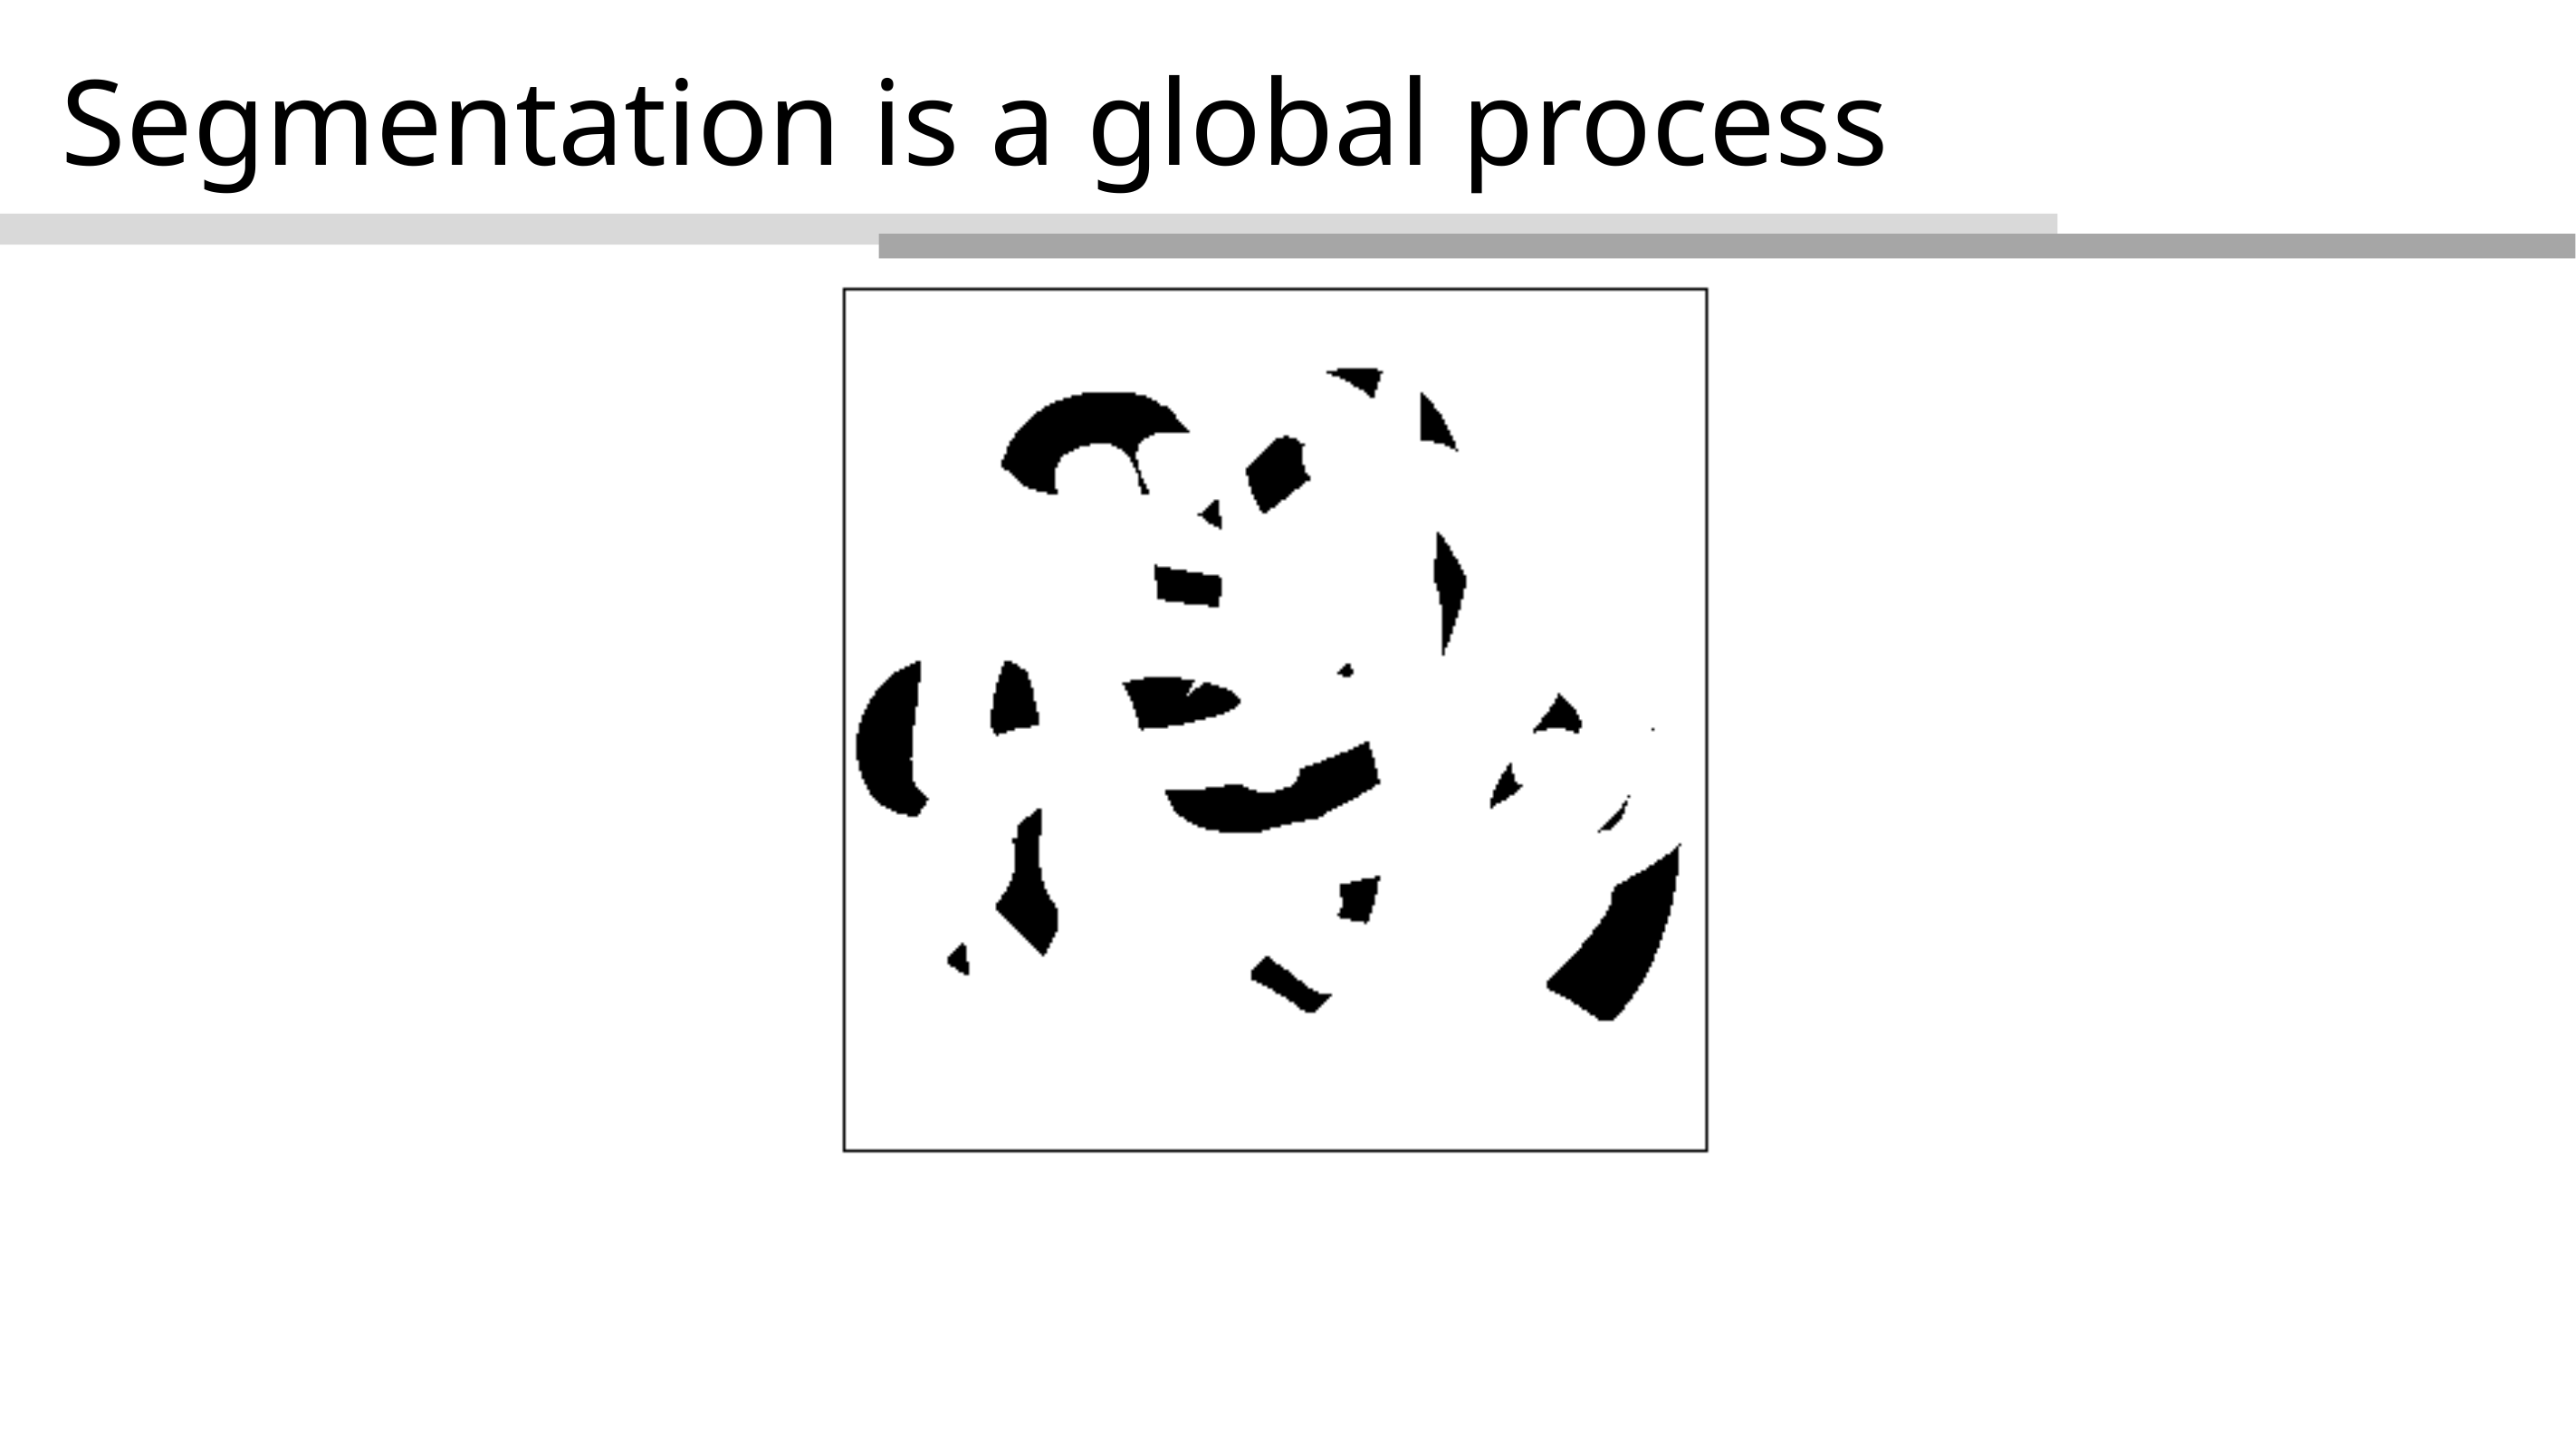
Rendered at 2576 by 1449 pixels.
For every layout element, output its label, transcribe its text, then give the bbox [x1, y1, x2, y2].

title Segmentation is a global process [47, 29, 2524, 226]
picture [828, 270, 1747, 1177]
